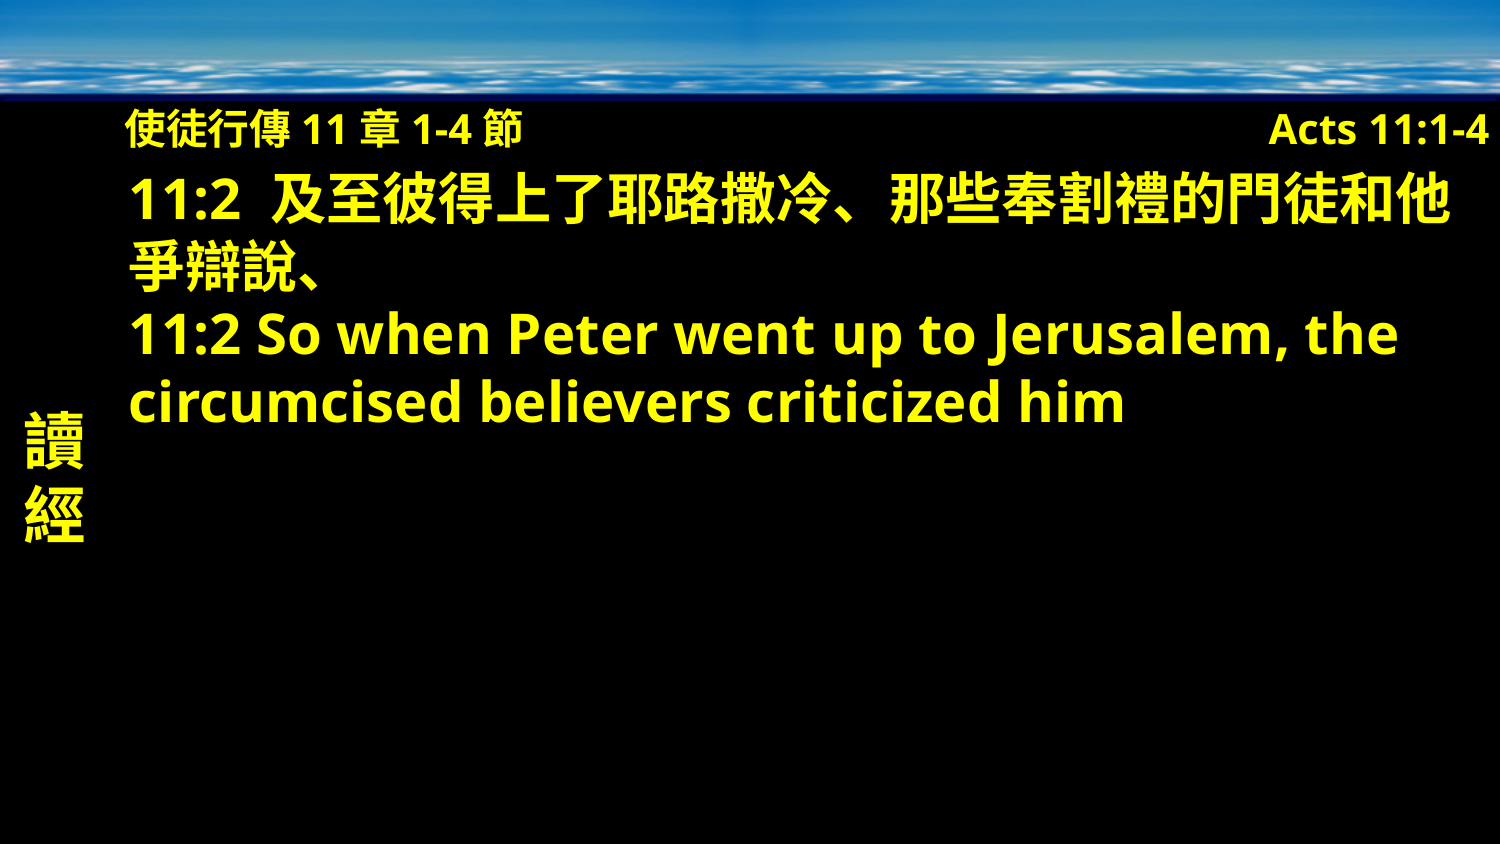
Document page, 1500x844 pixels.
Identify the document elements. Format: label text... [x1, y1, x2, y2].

text_box 讀經 [0, 394, 110, 559]
text_box 11:2 及至彼得上了耶路撒冷、那些奉割禮的門徒和他爭辯說、 11:2 So when Peter went up to Jerusalem, the circumcised believers criticized him [114, 156, 1500, 442]
text_box 使徒行傳11章1-4節 [109, 95, 806, 161]
picture [0, 0, 1500, 844]
text_box Acts 11:1-4 [806, 95, 1500, 156]
